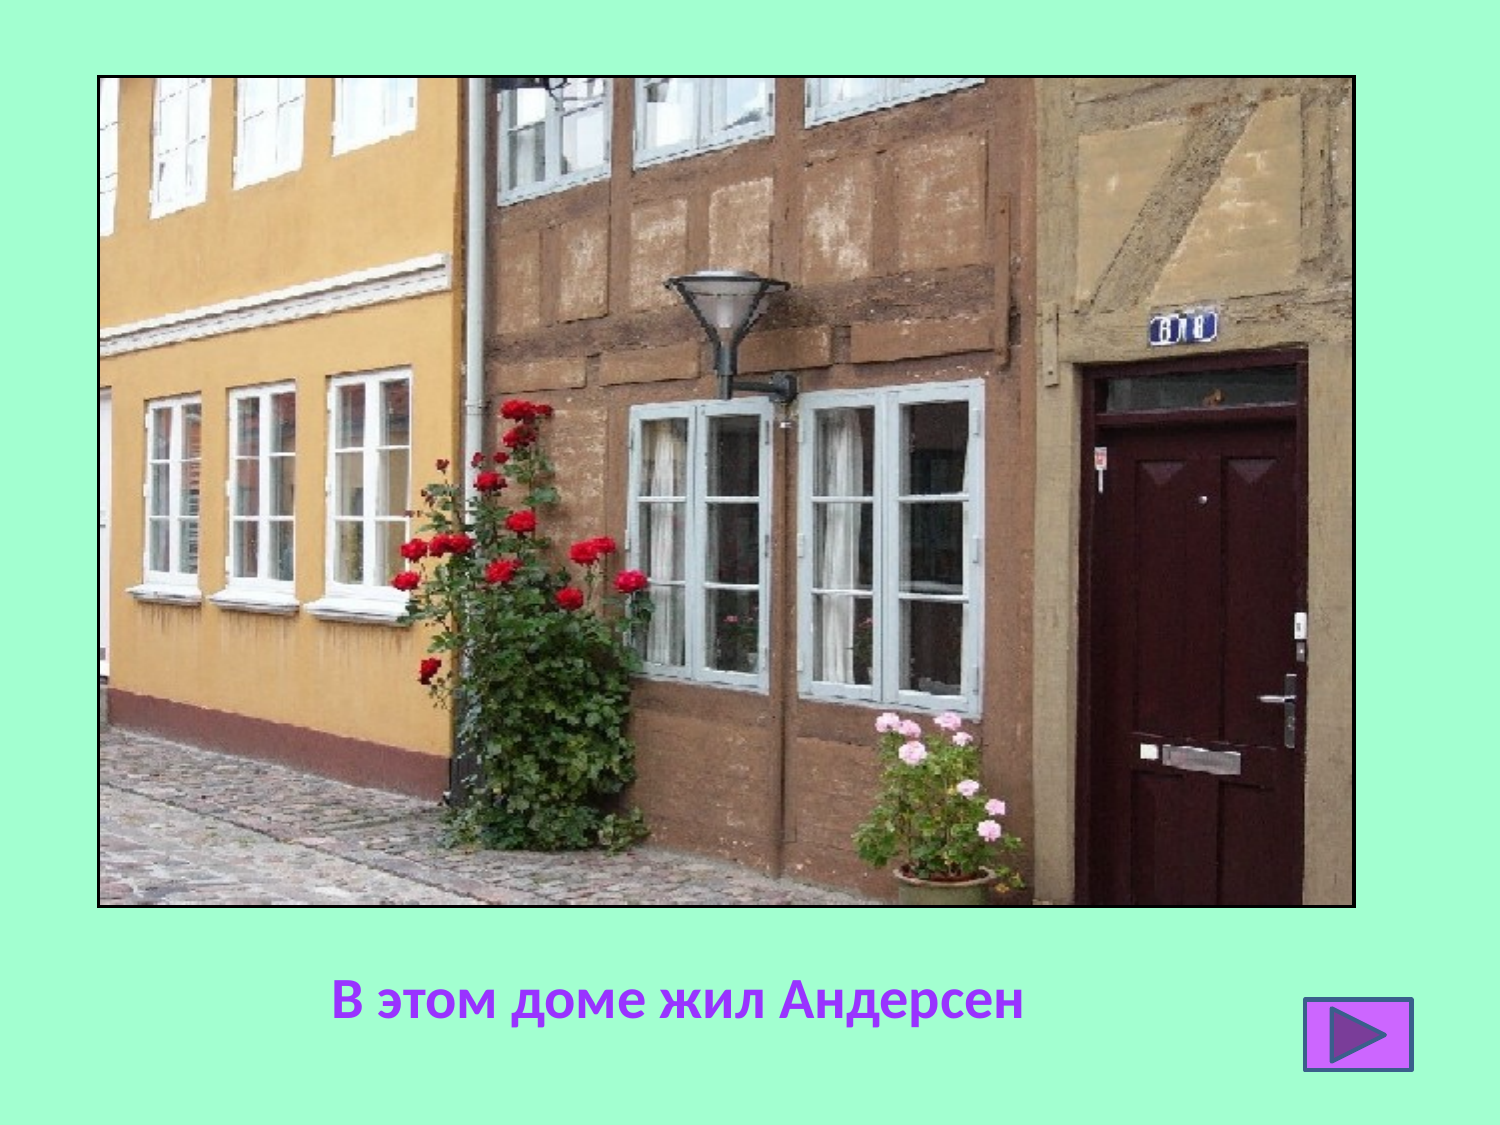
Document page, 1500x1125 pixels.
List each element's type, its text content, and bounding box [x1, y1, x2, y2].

text_box [1303, 997, 1414, 1072]
text_box В этом доме жил Андерсен [317, 952, 1041, 1038]
picture [100, 77, 1353, 906]
